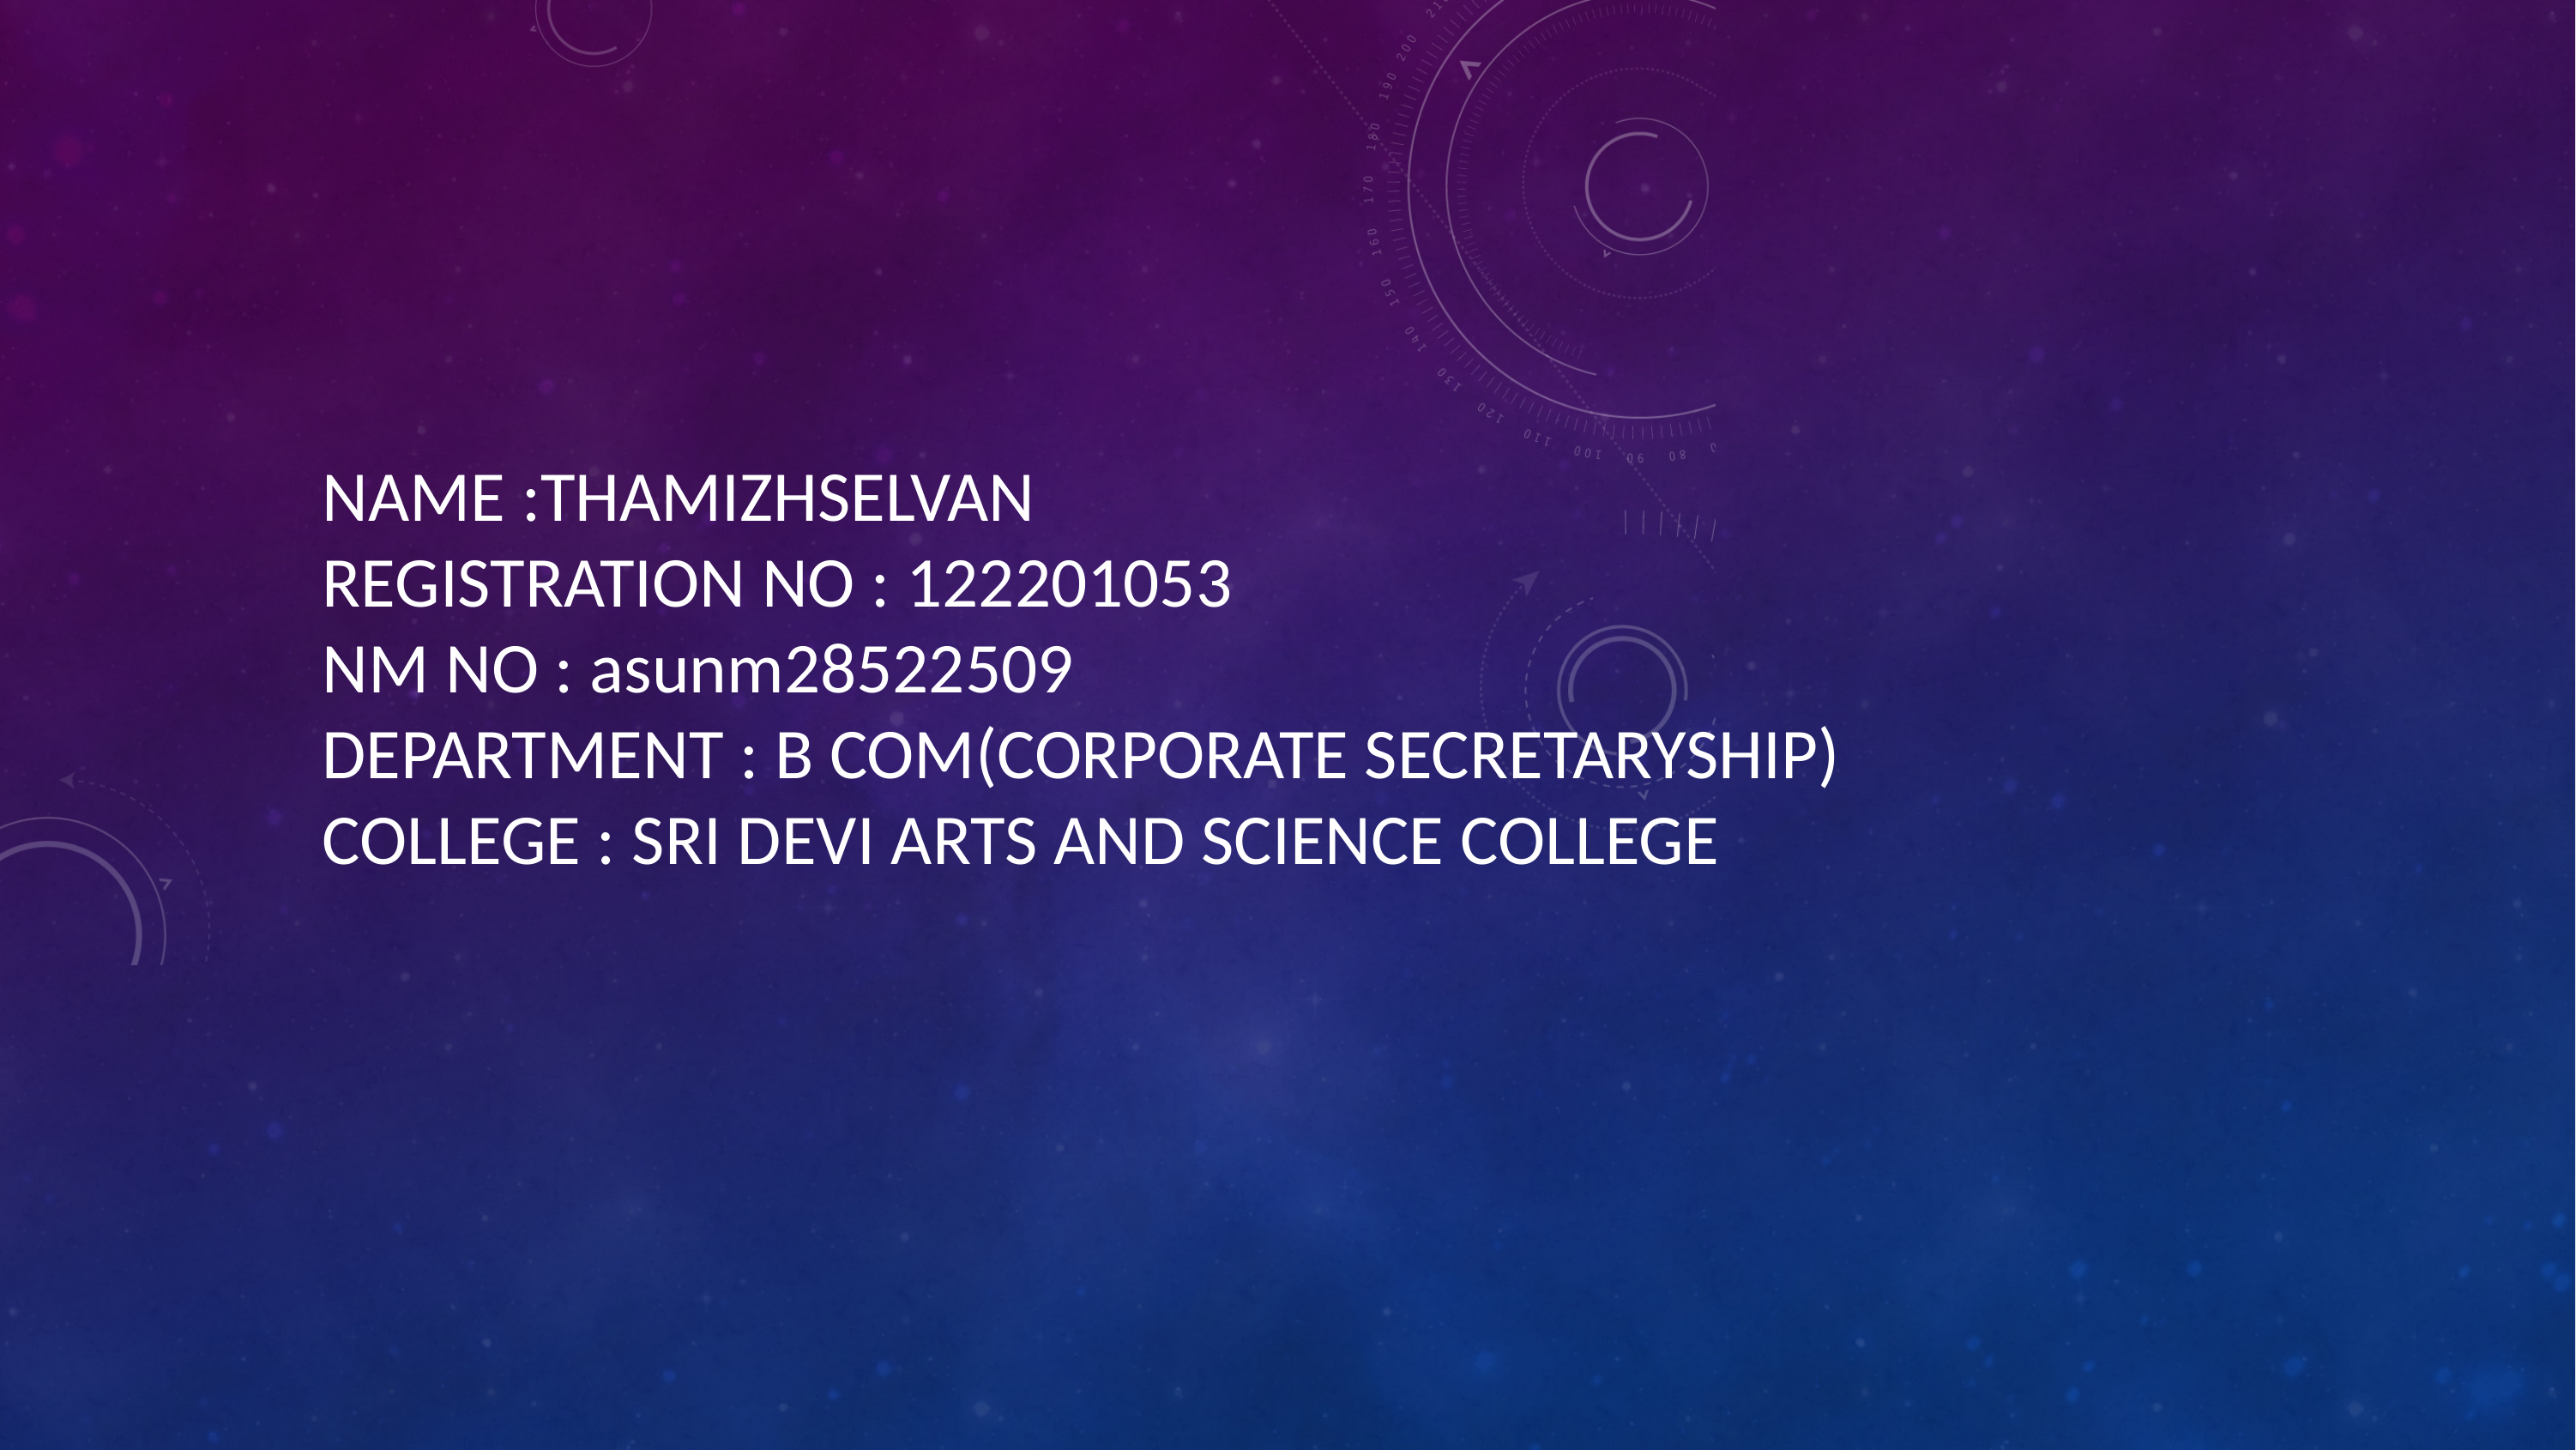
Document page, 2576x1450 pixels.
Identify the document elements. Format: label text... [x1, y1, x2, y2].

picture [0, 0, 2576, 1450]
text_box NAME :THAMIZHSELVAN REGISTRATION NO : 122201053 NM NO : asunm28522509 DEPARTMENT : B COM(CORPORATE SECRETARYSHIP) COLLEGE : SRI DEVI ARTS AND SCIENCE COLLEGE [309, 443, 2184, 885]
